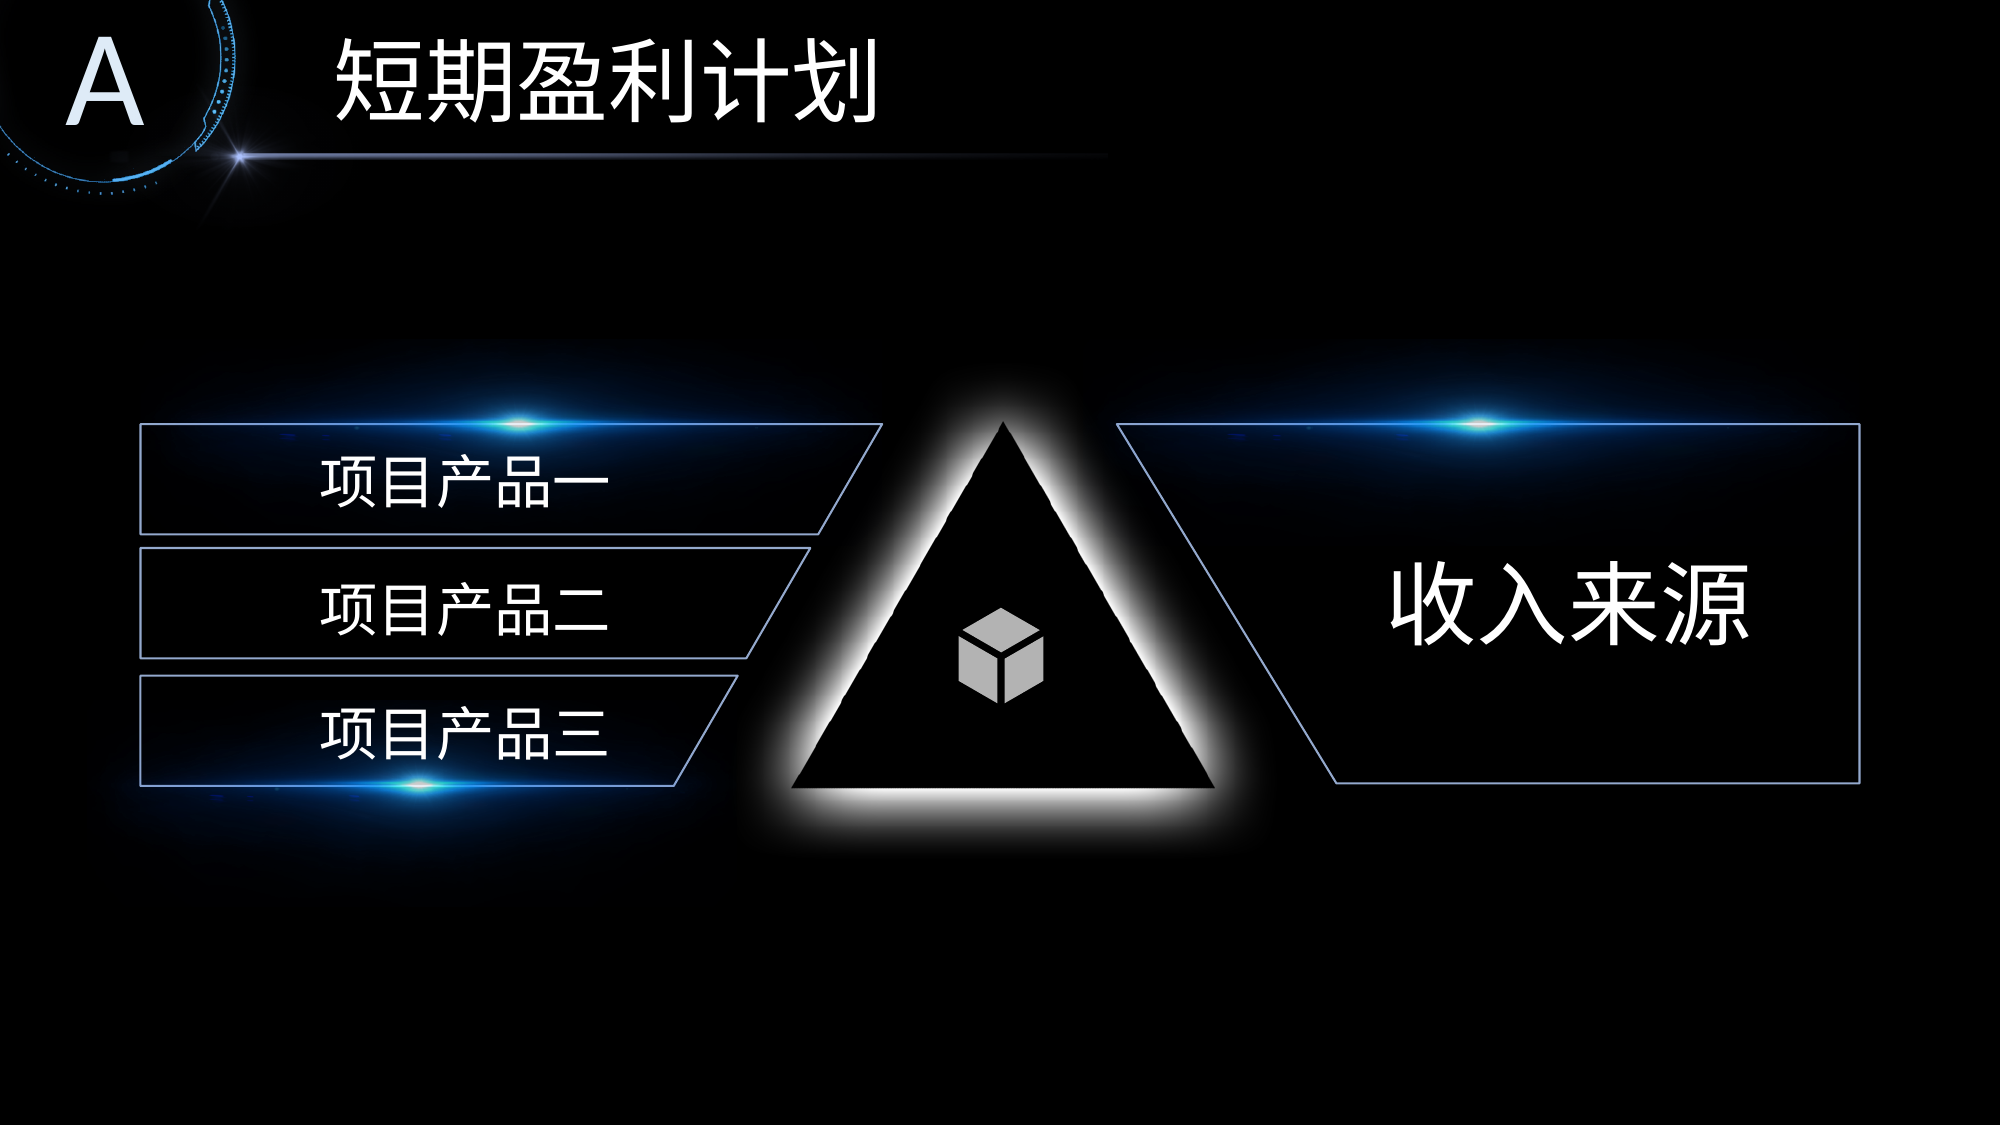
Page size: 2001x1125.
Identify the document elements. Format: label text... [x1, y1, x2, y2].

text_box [96, 76, 1109, 237]
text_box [87, 675, 738, 907]
text_box 短期盈利计划 [318, 16, 899, 76]
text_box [140, 339, 883, 546]
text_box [140, 547, 811, 659]
picture [0, 0, 297, 251]
picture [722, 363, 1278, 863]
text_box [1083, 339, 1860, 784]
